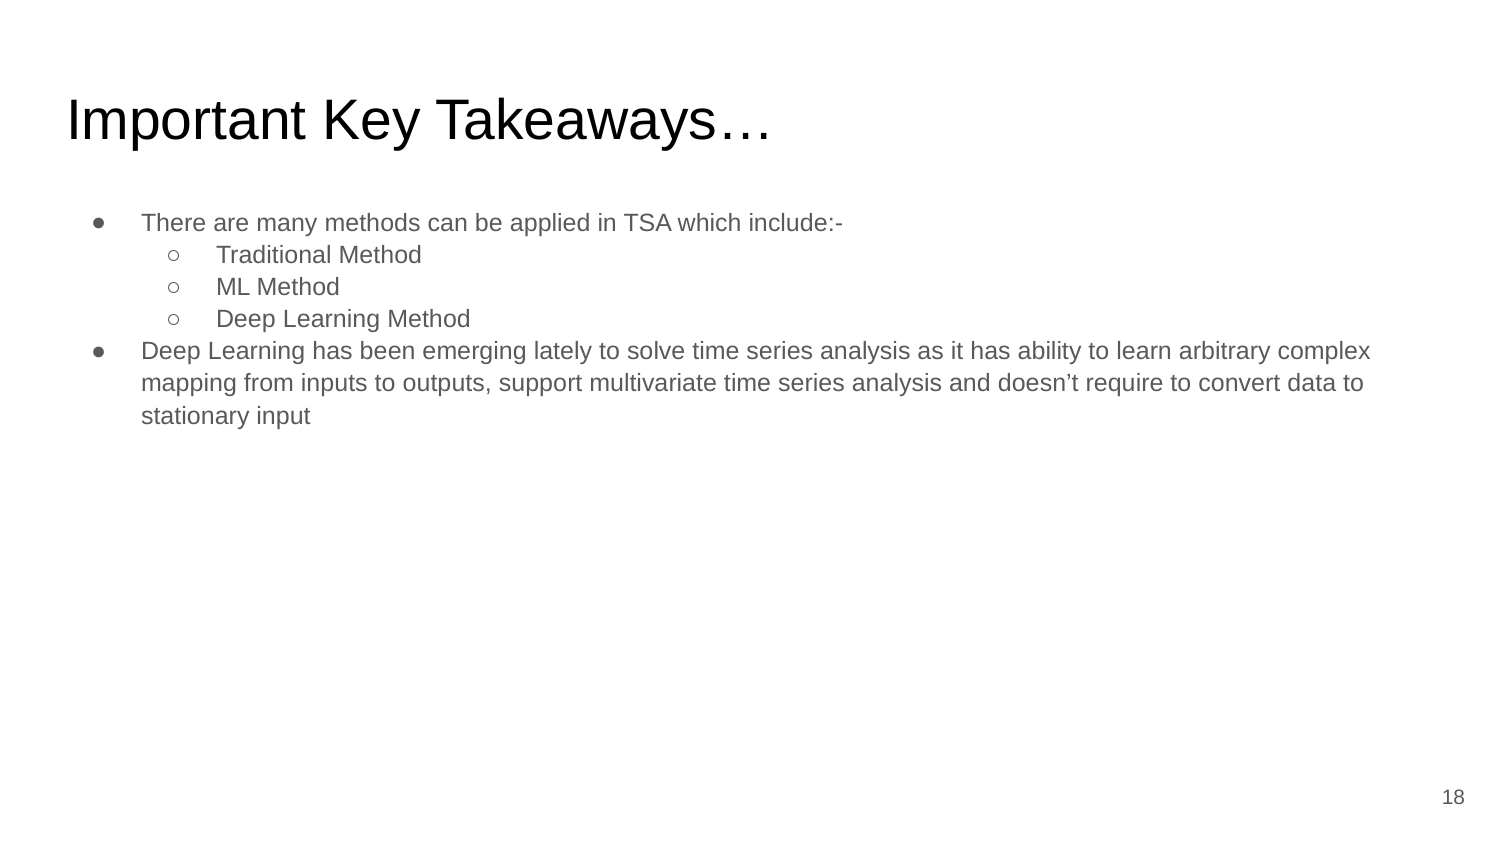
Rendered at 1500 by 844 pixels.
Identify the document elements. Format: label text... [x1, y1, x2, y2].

title Important Key Takeaways… [51, 72, 1449, 167]
list There are many methods can be applied in TSA which include:- Traditional Method ML Method Deep Learning Method Deep Learning has been emerging lately to solve time series analysis as it has ability to learn arbitrary complex mapping from inputs to outputs, support multivariate time series analysis and doesn’t require to convert data to stationary input [51, 189, 1449, 750]
slide_number ‹#› [1389, 764, 1480, 830]
